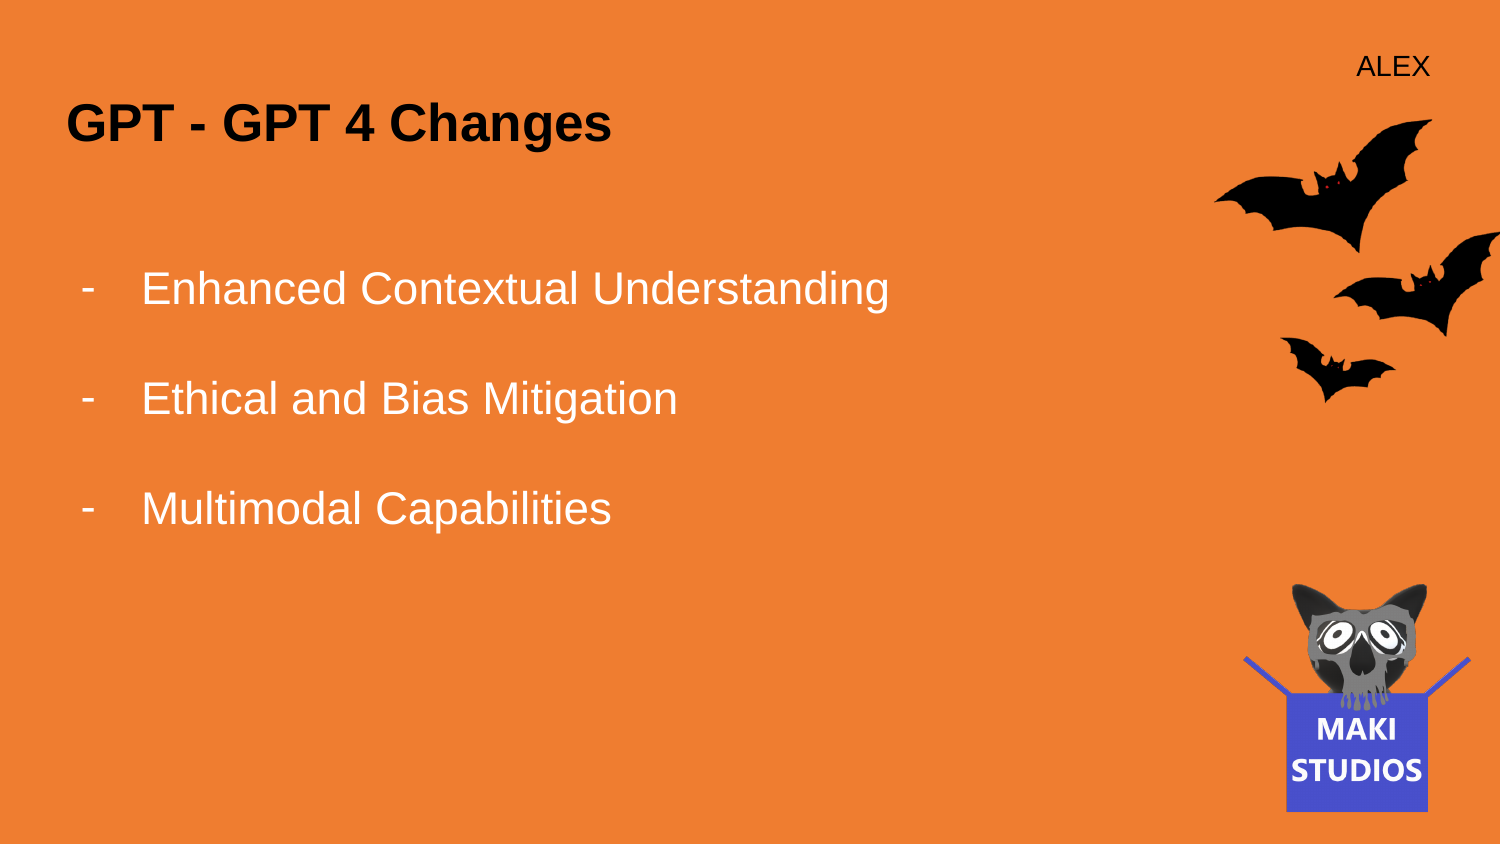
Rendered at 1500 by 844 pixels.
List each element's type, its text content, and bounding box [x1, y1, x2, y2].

title GPT - GPT 4 Changes [51, 72, 1449, 167]
picture [1212, 116, 1500, 408]
picture [1239, 581, 1476, 818]
list Enhanced Contextual Understanding Ethical and Bias Mitigation Multimodal Capabilities [51, 189, 1240, 750]
text_box ALEX [1341, 32, 1449, 91]
